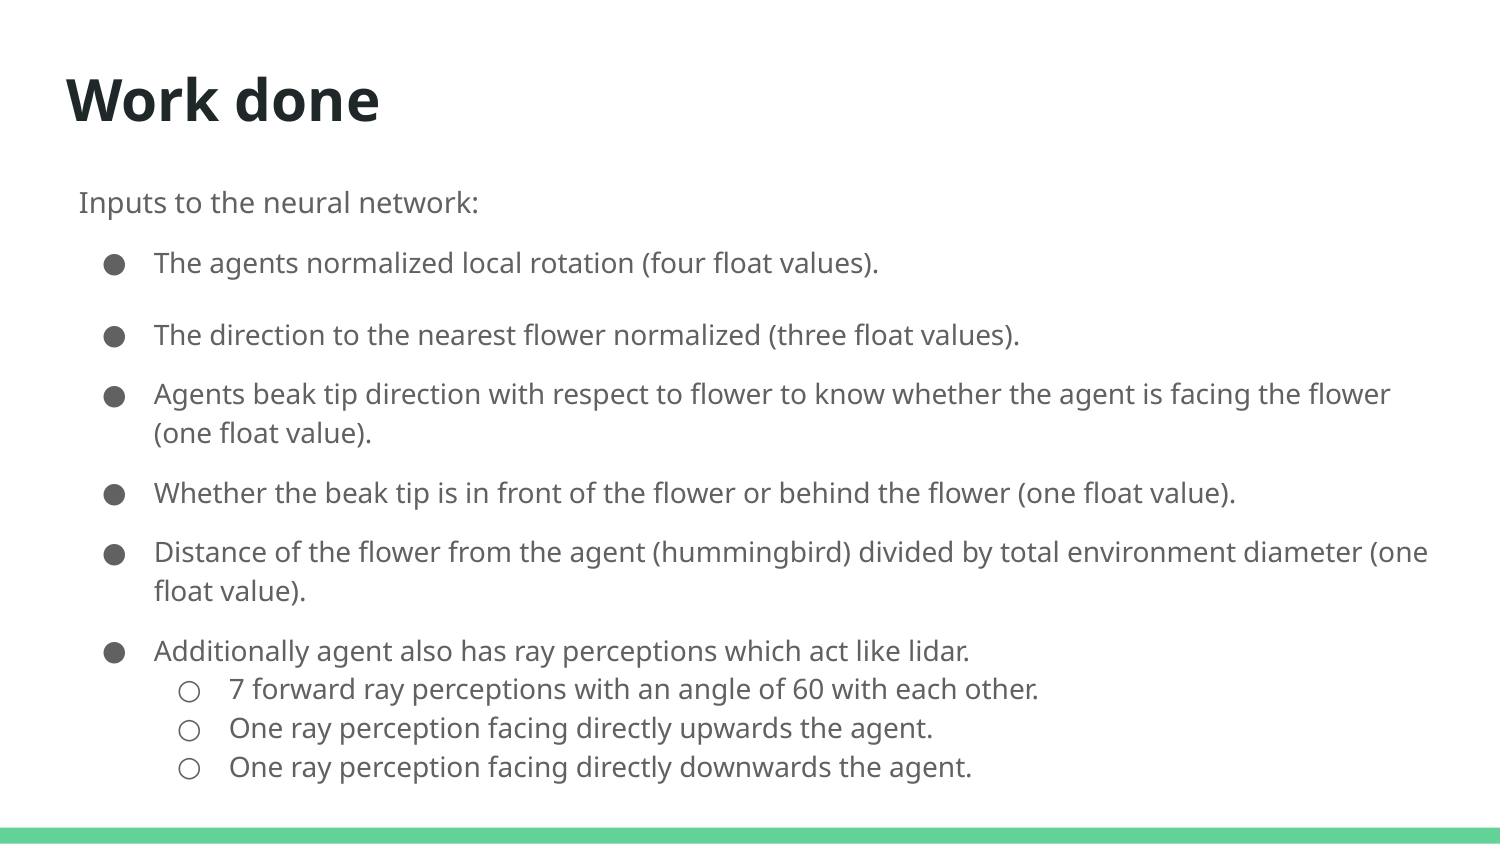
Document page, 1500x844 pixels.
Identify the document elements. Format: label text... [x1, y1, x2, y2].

list Inputs to the neural network: The agents normalized local rotation (four float values). The direction to the nearest flower normalized (three float values). Agents beak tip direction with respect to flower to know whether the agent is facing the flower (one float value). Whether the beak tip is in front of the flower or behind the flower (one float value). Distance of the flower from the agent (hummingbird) divided by total environment diameter (one float value). Additionally agent also has ray perceptions which act like lidar. 7 forward ray perceptions with an angle of 60 with each other. One ray perception facing directly upwards the agent. One ray perception facing directly downwards the agent. [63, 164, 1462, 725]
title Work done [51, 48, 1449, 142]
